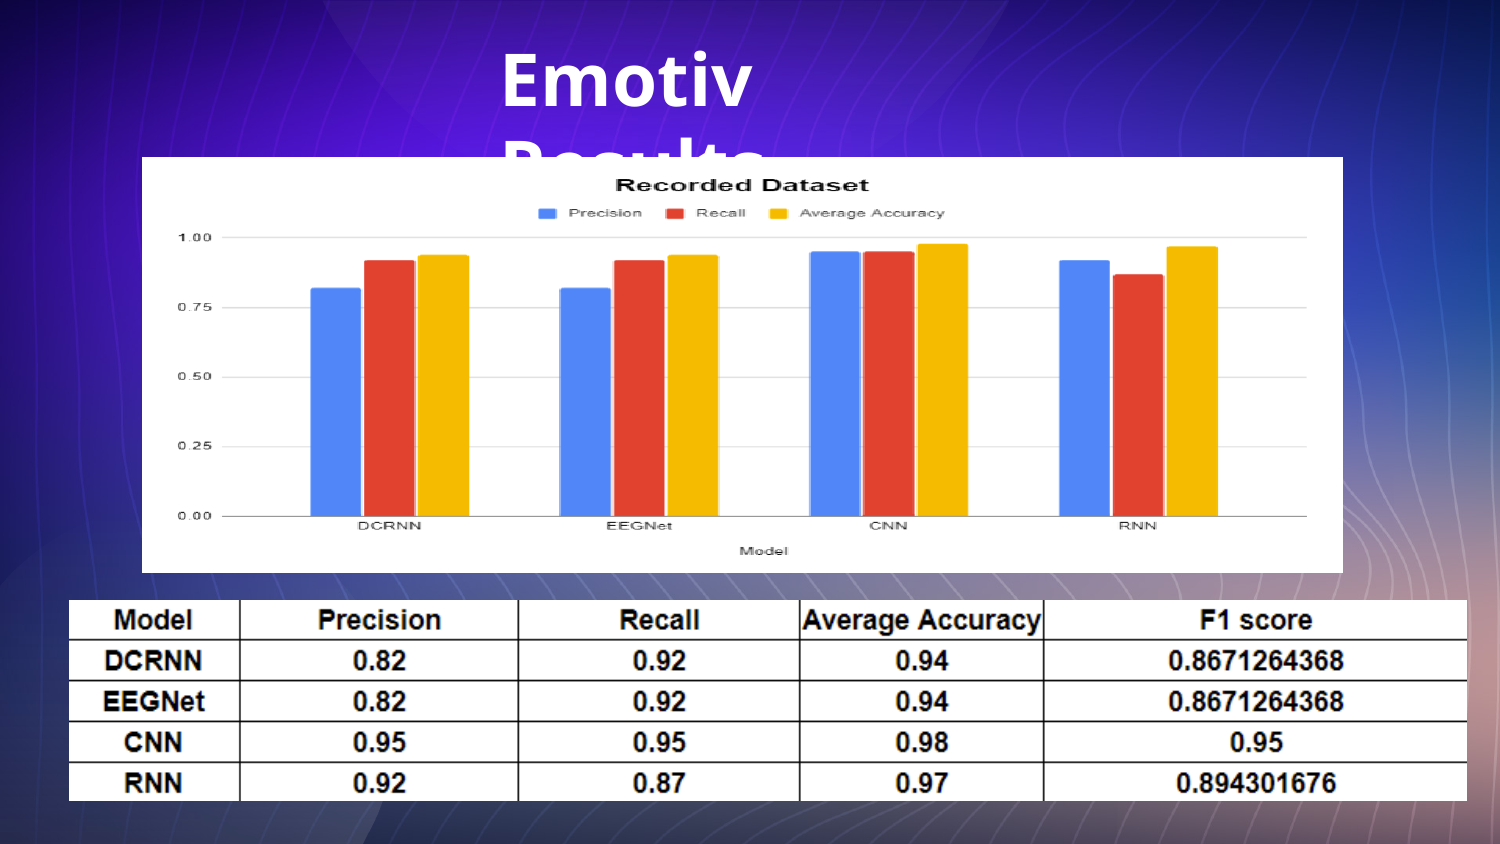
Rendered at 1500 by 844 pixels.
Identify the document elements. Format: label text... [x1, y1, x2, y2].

text_box Emotiv Results [484, 25, 1051, 155]
picture [0, 0, 1500, 844]
